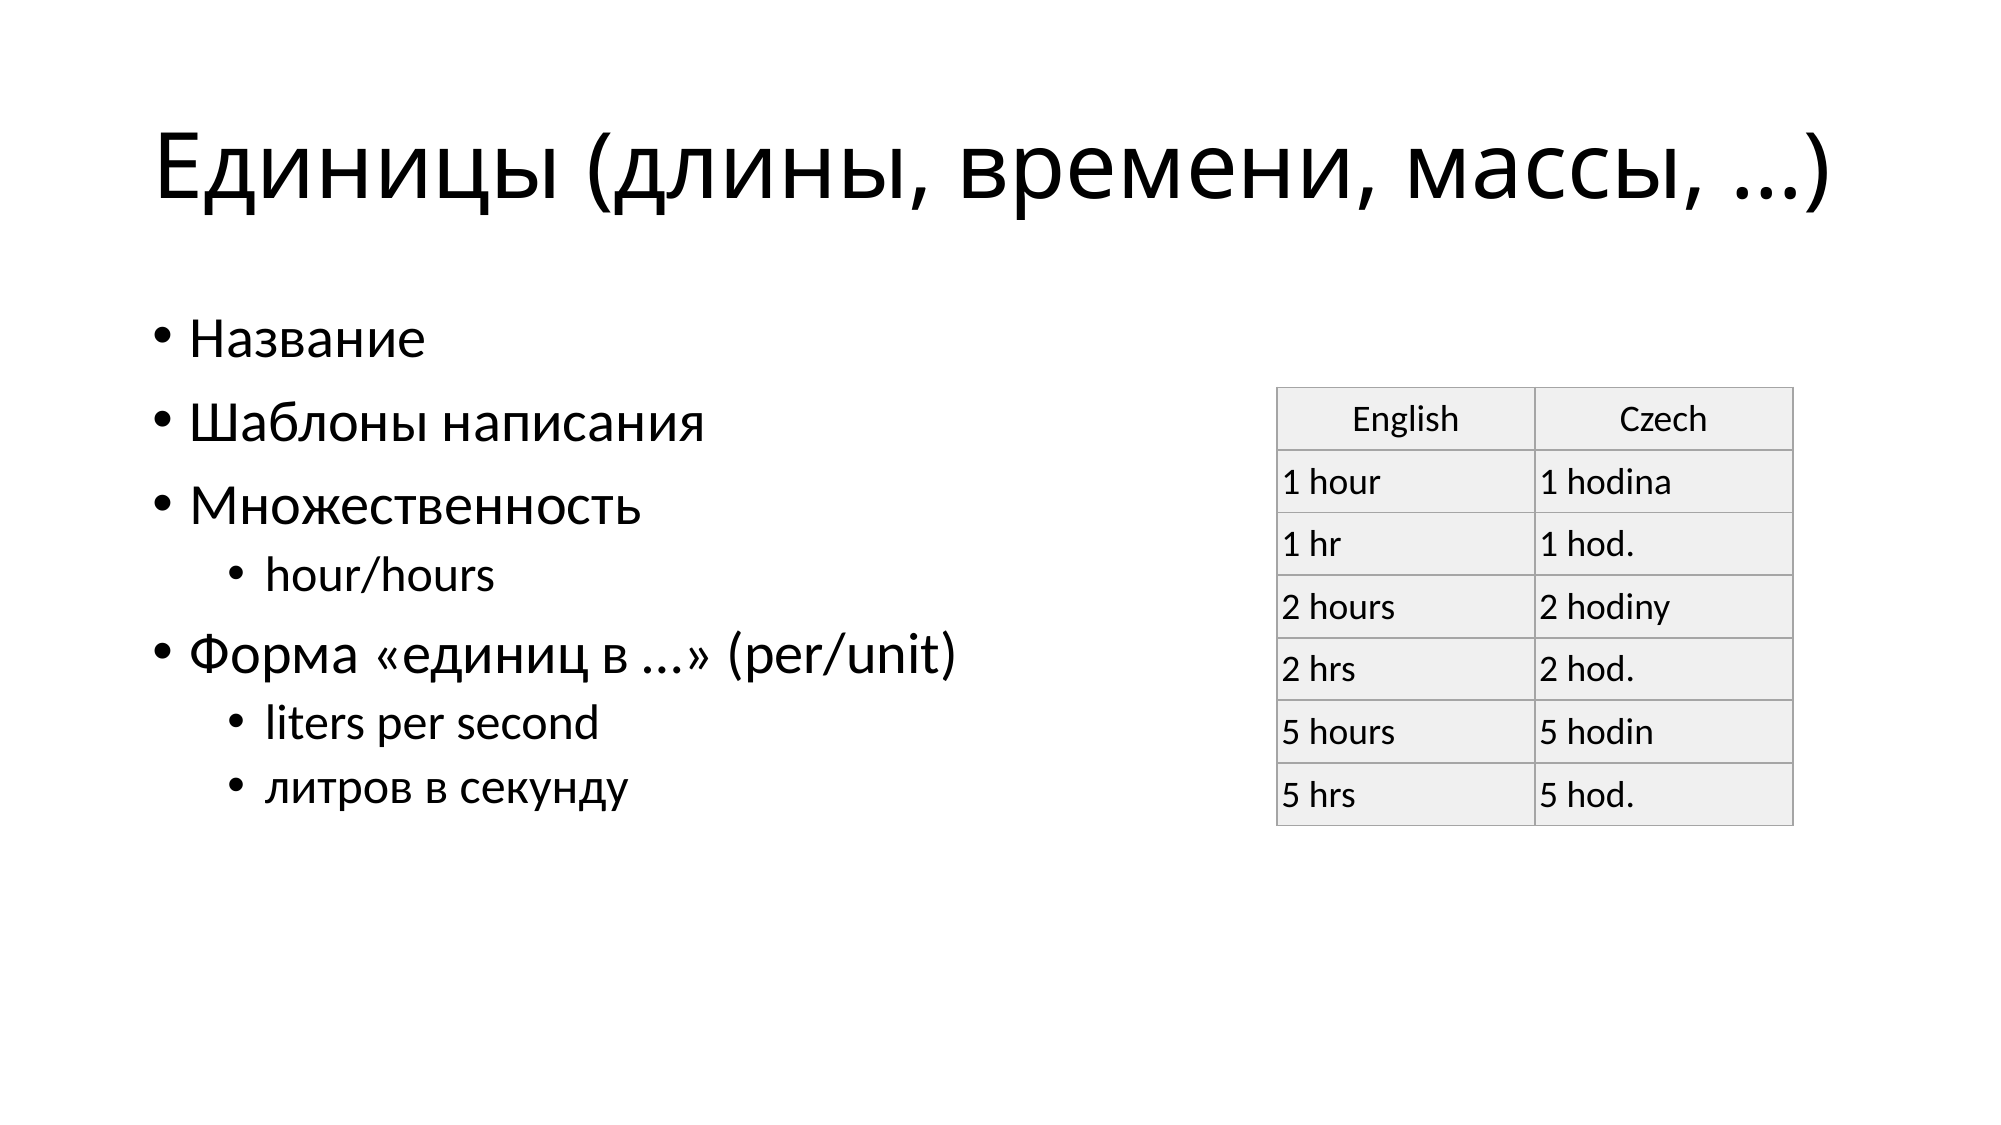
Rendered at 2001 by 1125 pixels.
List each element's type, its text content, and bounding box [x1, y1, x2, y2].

table_header English [1278, 388, 1534, 449]
table_cell 2 hodiny [1536, 576, 1792, 637]
table_cell 1 hodina [1536, 451, 1792, 512]
table_header Czech [1536, 388, 1792, 449]
table_cell 2 hrs [1278, 639, 1534, 699]
table_cell 2 hod. [1536, 639, 1792, 699]
table_cell 2 hours [1278, 576, 1534, 637]
table_cell 5 hod. [1536, 764, 1792, 825]
table_cell 5 hodin [1536, 701, 1792, 762]
table_cell 5 hours [1278, 701, 1534, 762]
title Единицы (длины, времени, массы, …) [137, 59, 1863, 278]
table_cell 5 hrs [1278, 764, 1534, 825]
table_cell 1 hour [1278, 451, 1534, 512]
list Название Шаблоны написания Множественность hour/hours Форма «единиц в …» (per/unit) liters per second литров в секунду [137, 299, 1054, 1014]
table_cell 1 hod. [1536, 513, 1792, 574]
table_cell 1 hr [1278, 513, 1534, 574]
